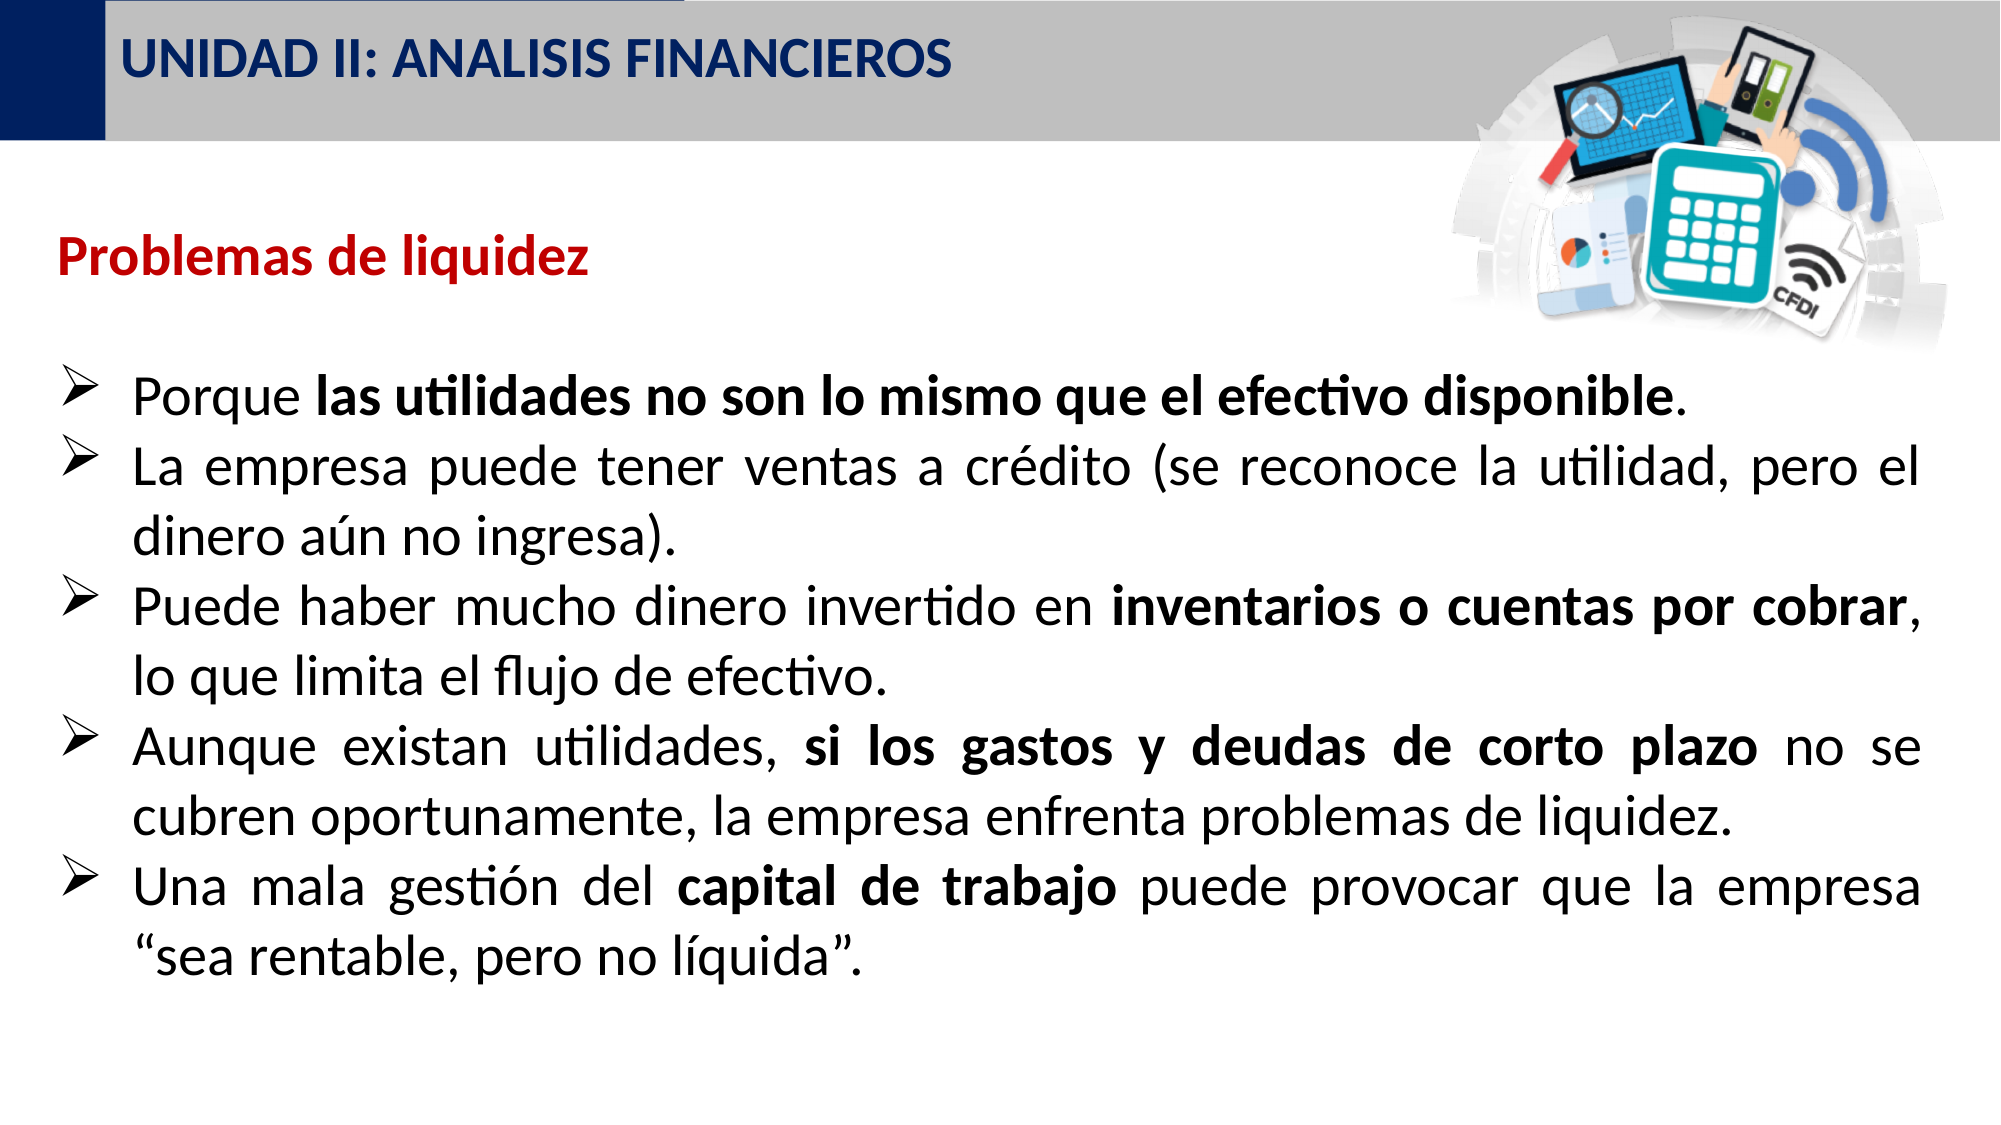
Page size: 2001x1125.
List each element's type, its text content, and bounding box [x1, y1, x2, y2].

text_box [0, 0, 104, 141]
text_box [1991, 60, 2000, 142]
text_box [1588, 0, 2000, 44]
picture [1411, 0, 2000, 365]
text_box UNIDAD II: ANALISIS FINANCIEROS [105, 12, 1324, 97]
text_box [104, 0, 1443, 142]
text_box Problemas de liquidez Porque las utilidades no son lo mismo que el efectivo disponible. La empresa puede tener ventas a crédito (se reconoce la utilidad, pero el dinero aún no ingresa). Puede haber mucho dinero invertido en inventarios o cuentas por cobrar, lo que limita el flujo de efectivo. Aunque existan utilidades, si los gastos y deudas de corto plazo no se cubren oportunamente, la empresa enfrenta problemas de liquidez. Una mala gestión del capital de trabajo puede provocar que la empresa “sea rentable, pero no líquida”. [42, 209, 1938, 1045]
